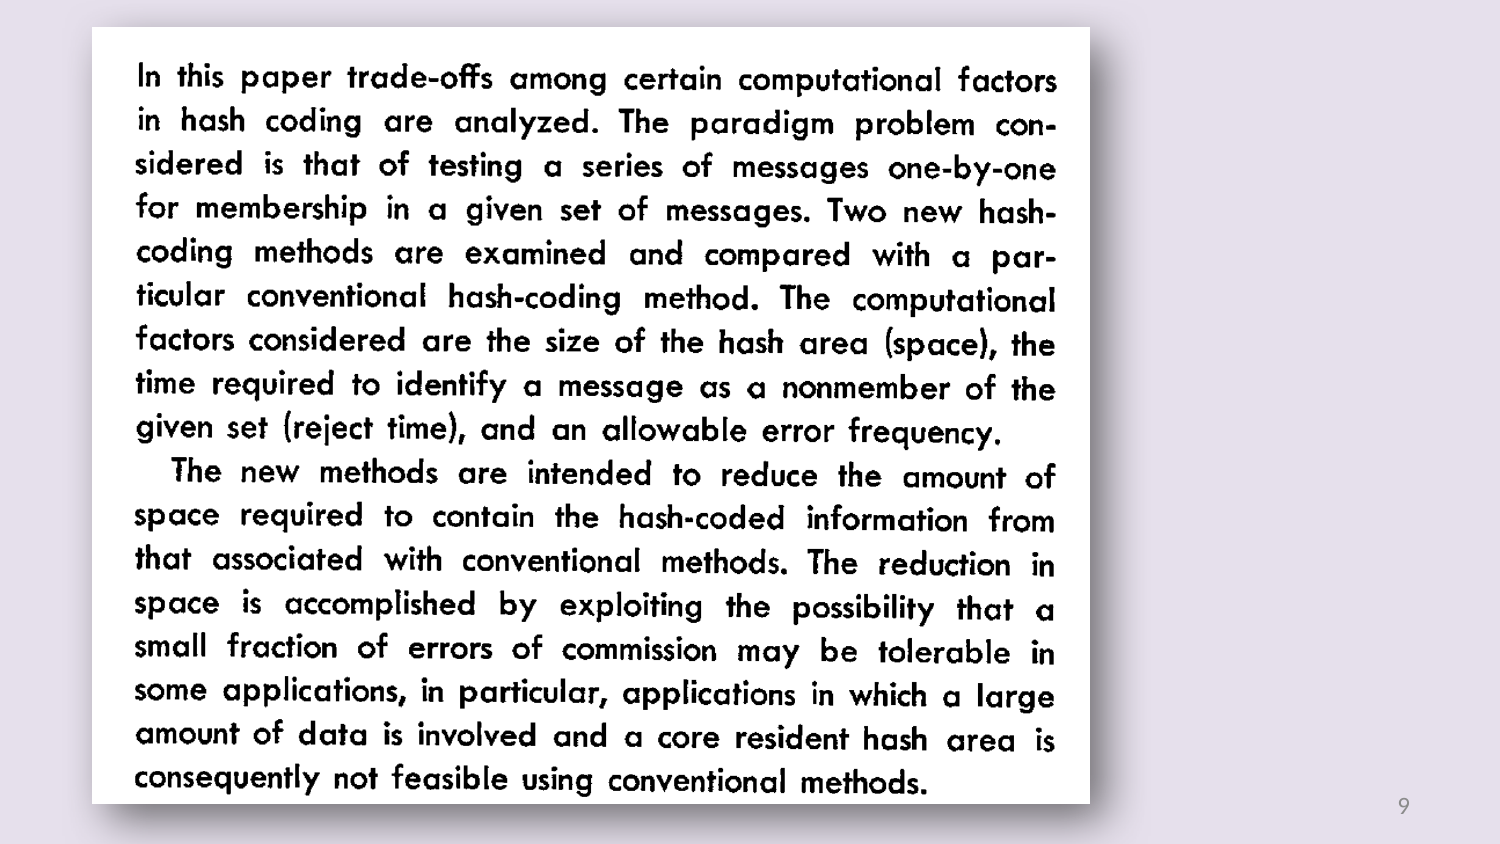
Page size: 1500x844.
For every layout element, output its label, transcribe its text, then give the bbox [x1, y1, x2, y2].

slide_number 8 [1128, 782, 1425, 827]
picture [92, 27, 1090, 804]
